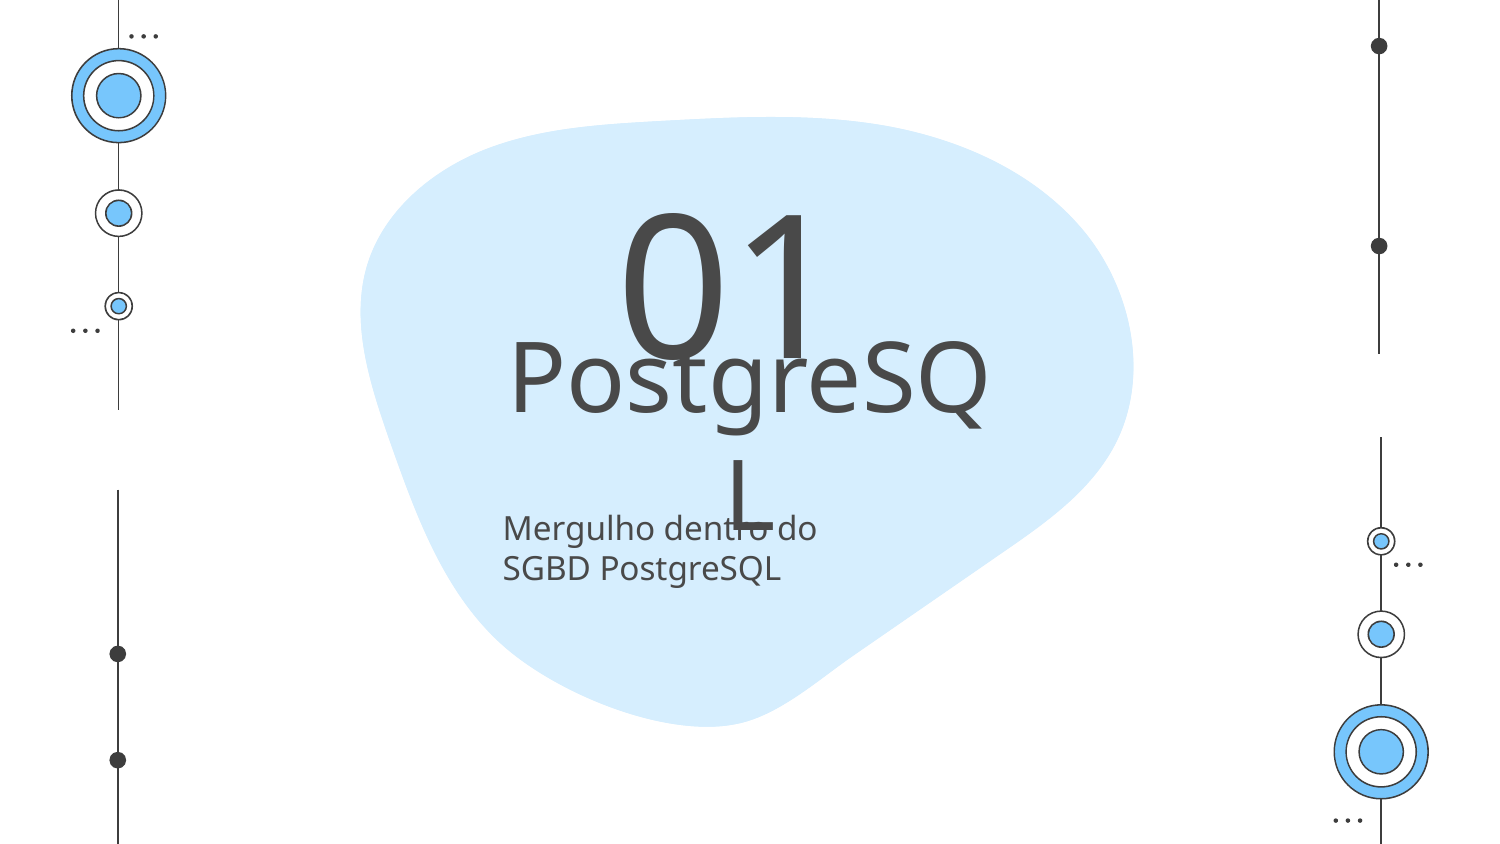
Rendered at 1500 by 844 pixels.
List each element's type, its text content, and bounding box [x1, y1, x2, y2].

title 01 [487, 190, 975, 366]
subtitle Mergulho dentro do SGBD PostgreSQL [487, 491, 1013, 605]
title PostgreSQL [487, 366, 1013, 491]
